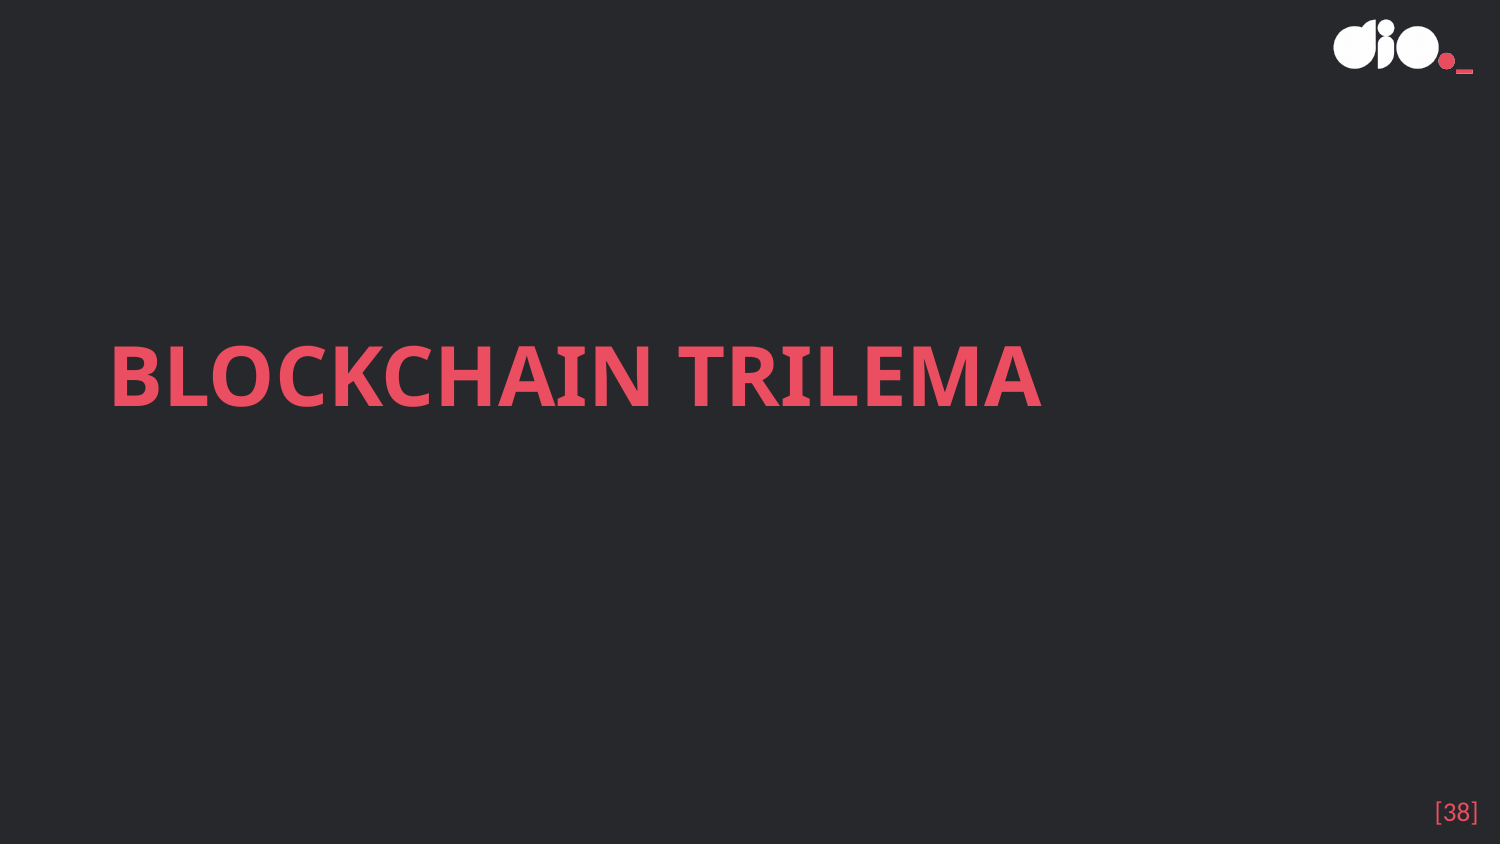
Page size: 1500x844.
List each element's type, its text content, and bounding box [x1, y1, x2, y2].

slide_number [38] [1403, 779, 1494, 844]
text_box BLOCKCHAIN TRILEMA [92, 292, 1309, 558]
picture [1332, 19, 1474, 75]
